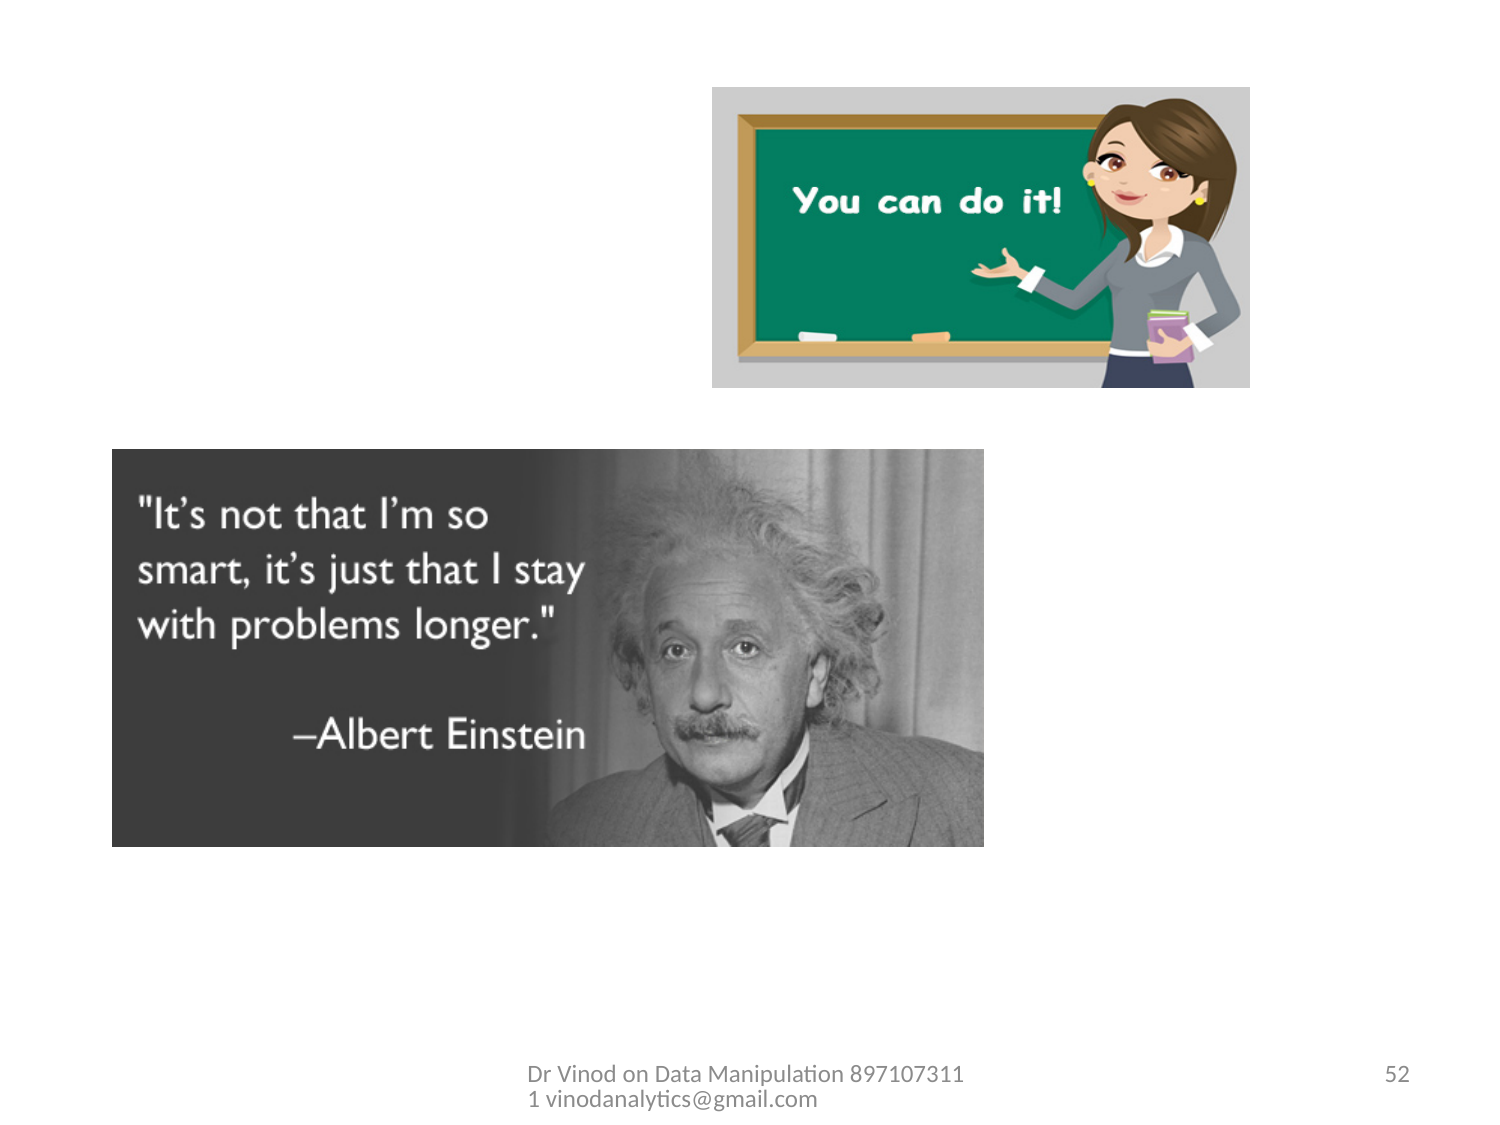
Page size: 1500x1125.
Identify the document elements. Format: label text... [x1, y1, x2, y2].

picture [112, 449, 985, 847]
picture [712, 87, 1251, 388]
footer Dr Vinod on Data Manipulation 8971073111 vinodanalytics@gmail.com [512, 1042, 988, 1103]
slide_number 52 [1074, 1042, 1425, 1103]
